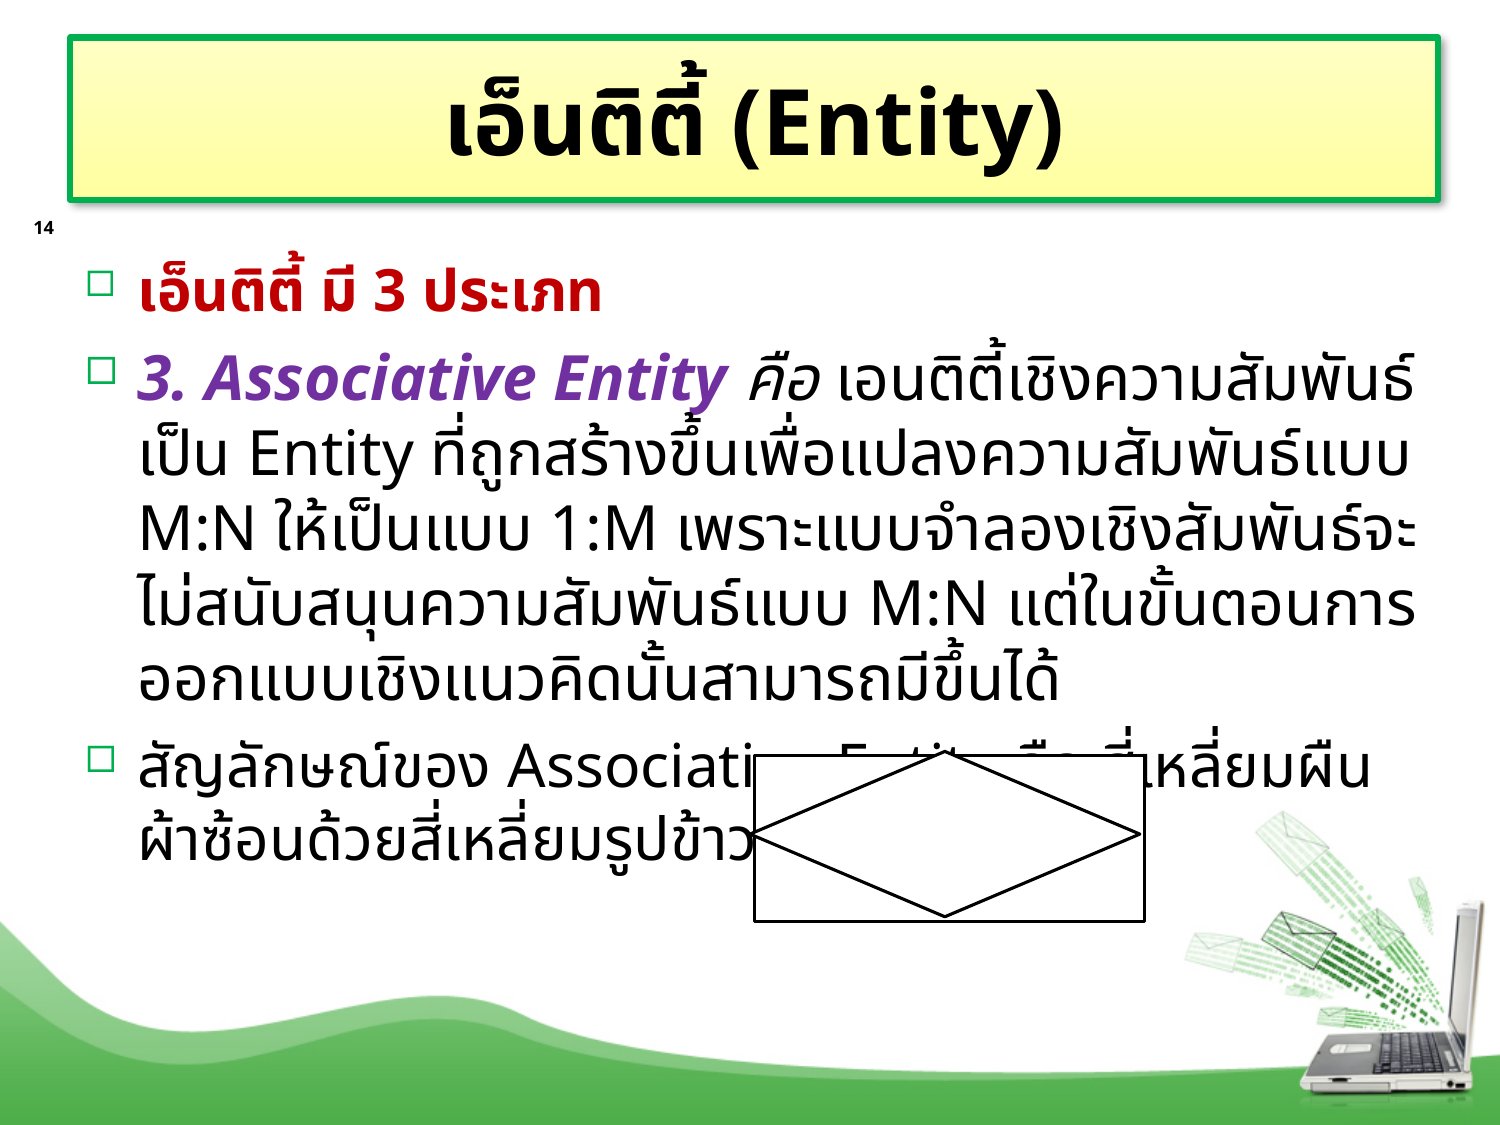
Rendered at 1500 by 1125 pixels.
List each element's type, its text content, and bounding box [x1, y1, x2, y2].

picture [0, 0, 1500, 1125]
title เอ็นติตี้ (Entity) [67, 34, 1441, 203]
list เอ็นติตี้ มี 3 ประเภท 3. Associative Entity คือ เอนติตี้เชิงความสัมพันธ์ เป็น Entity ที่ถูกสร้างขึ้นเพื่อแปลงความสัมพันธ์แบบ M:N ให้เป็นแบบ 1:M เพราะแบบจำลองเชิงสัมพันธ์จะไม่สนับสนุนความสัมพันธ์แบบ M:N แต่ในขั้นตอนการออกแบบเชิงแนวคิดนั้นสามารถมีขึ้นได้ สัญลักษณ์ของ Associative Entity คือ สี่เหลี่ยมผืนผ้าซ้อนด้วยสี่เหลี่ยมรูปข้าวหลามตัด [70, 246, 1438, 1008]
slide_number 14 [0, 208, 88, 249]
text_box [753, 754, 1146, 923]
text_box [748, 749, 1142, 919]
